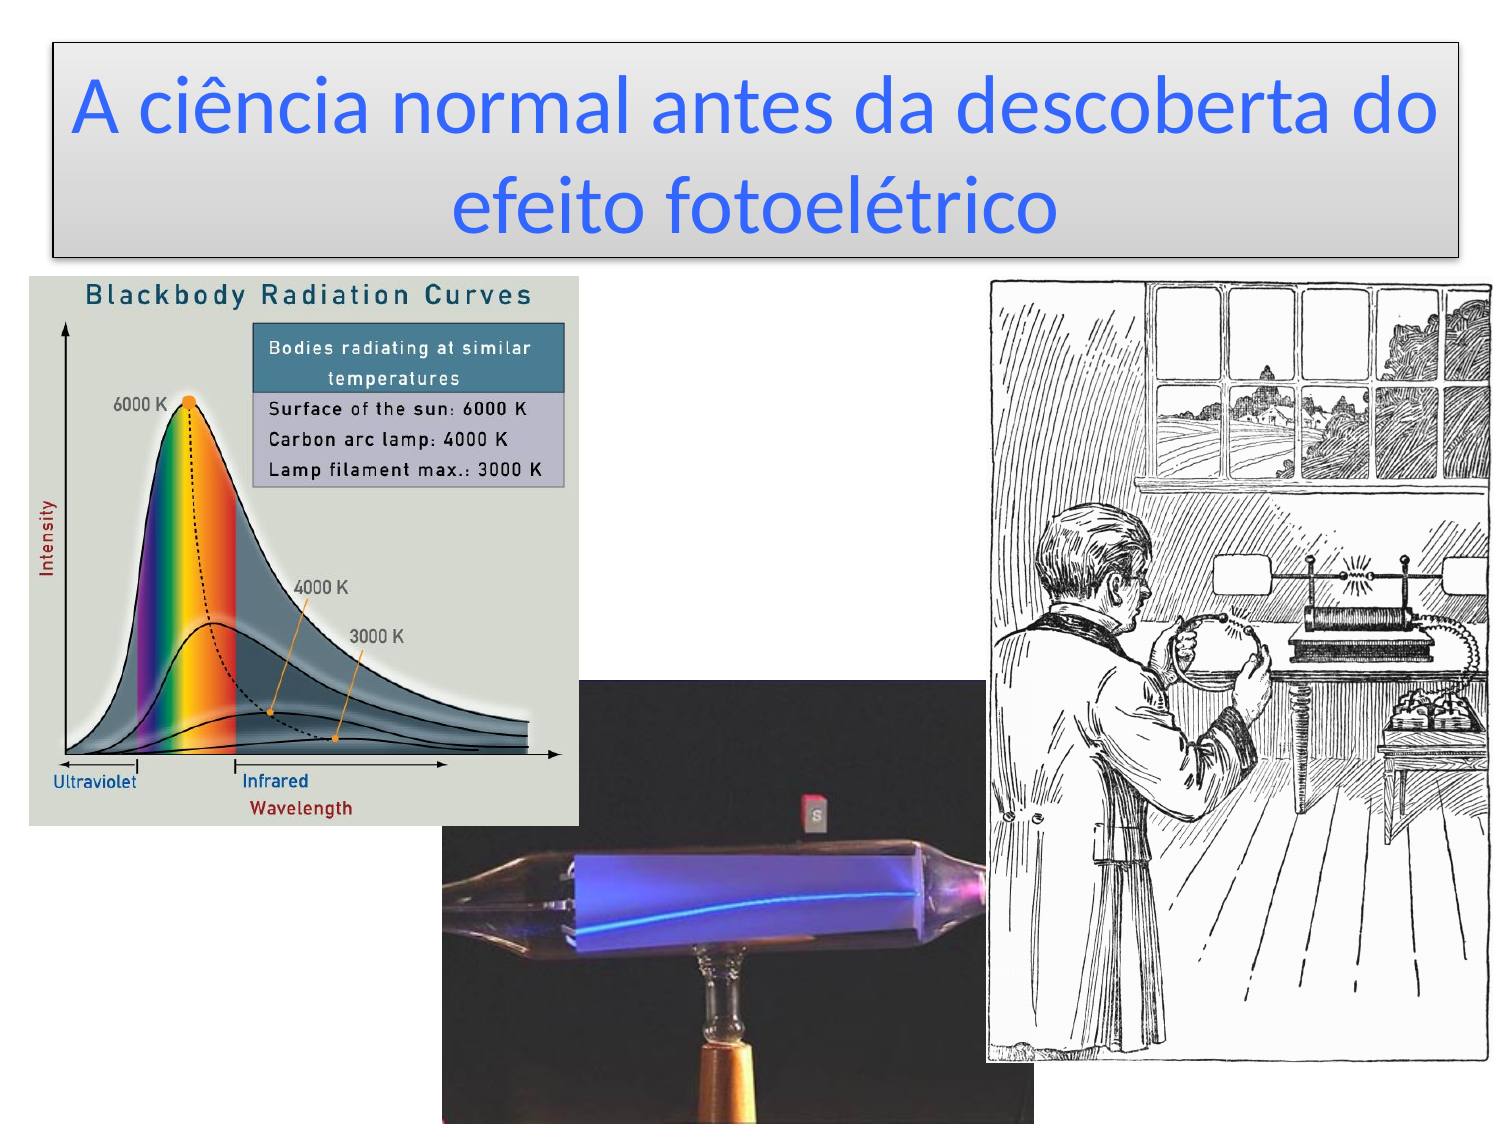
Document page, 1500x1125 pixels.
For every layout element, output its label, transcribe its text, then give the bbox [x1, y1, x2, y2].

text_box A ciência normal antes da descoberta do efeito fotoelétrico [52, 42, 1459, 258]
picture [29, 275, 1494, 1124]
